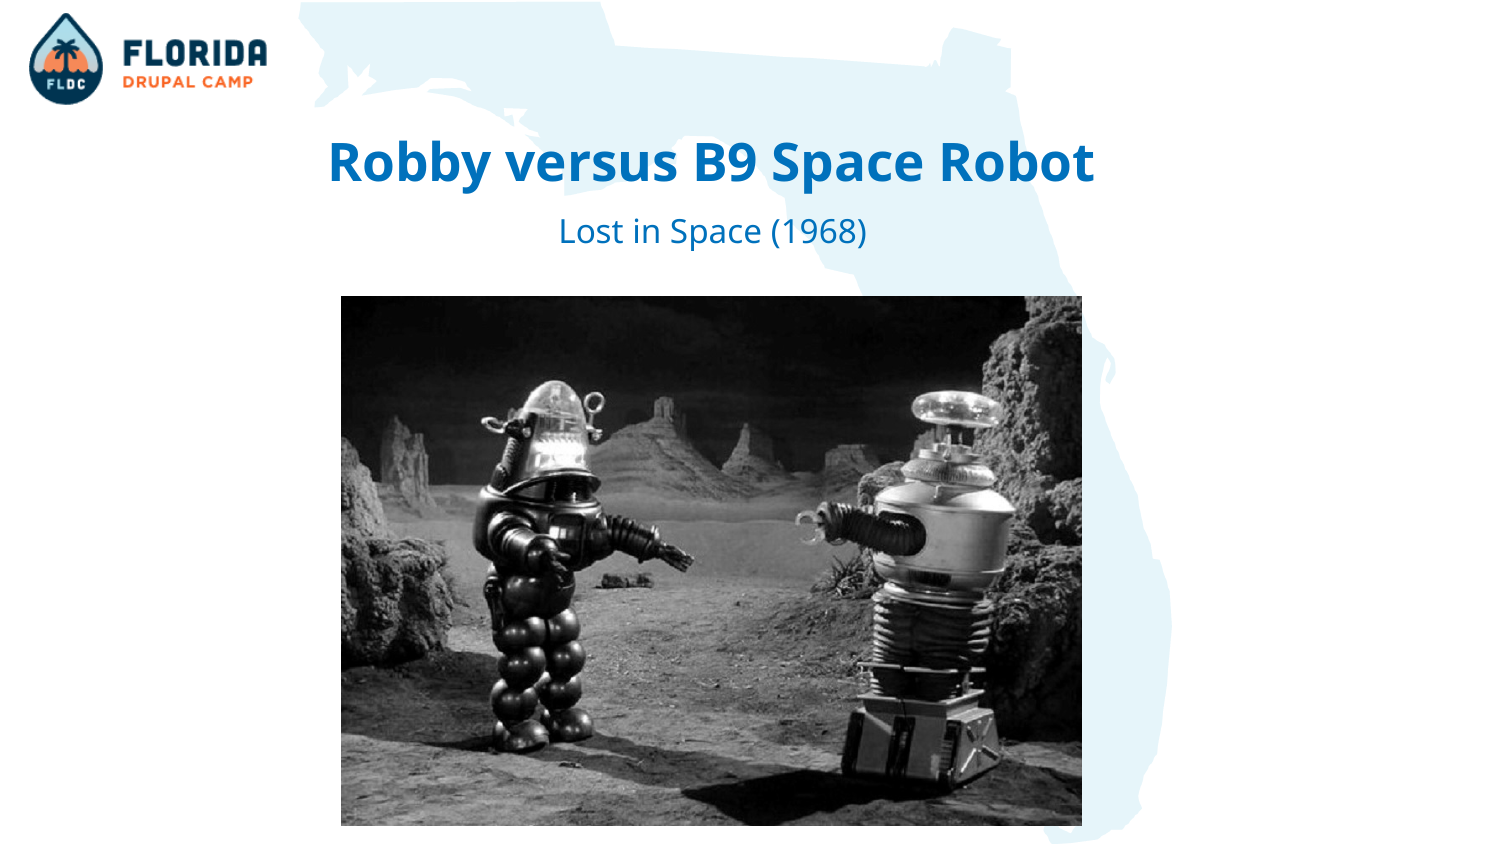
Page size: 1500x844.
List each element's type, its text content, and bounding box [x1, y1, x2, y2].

title Robby versus B9 Space Robot [12, 113, 1411, 208]
picture [0, 0, 1500, 844]
text_box Lost in Space (1968) [237, 194, 1189, 265]
